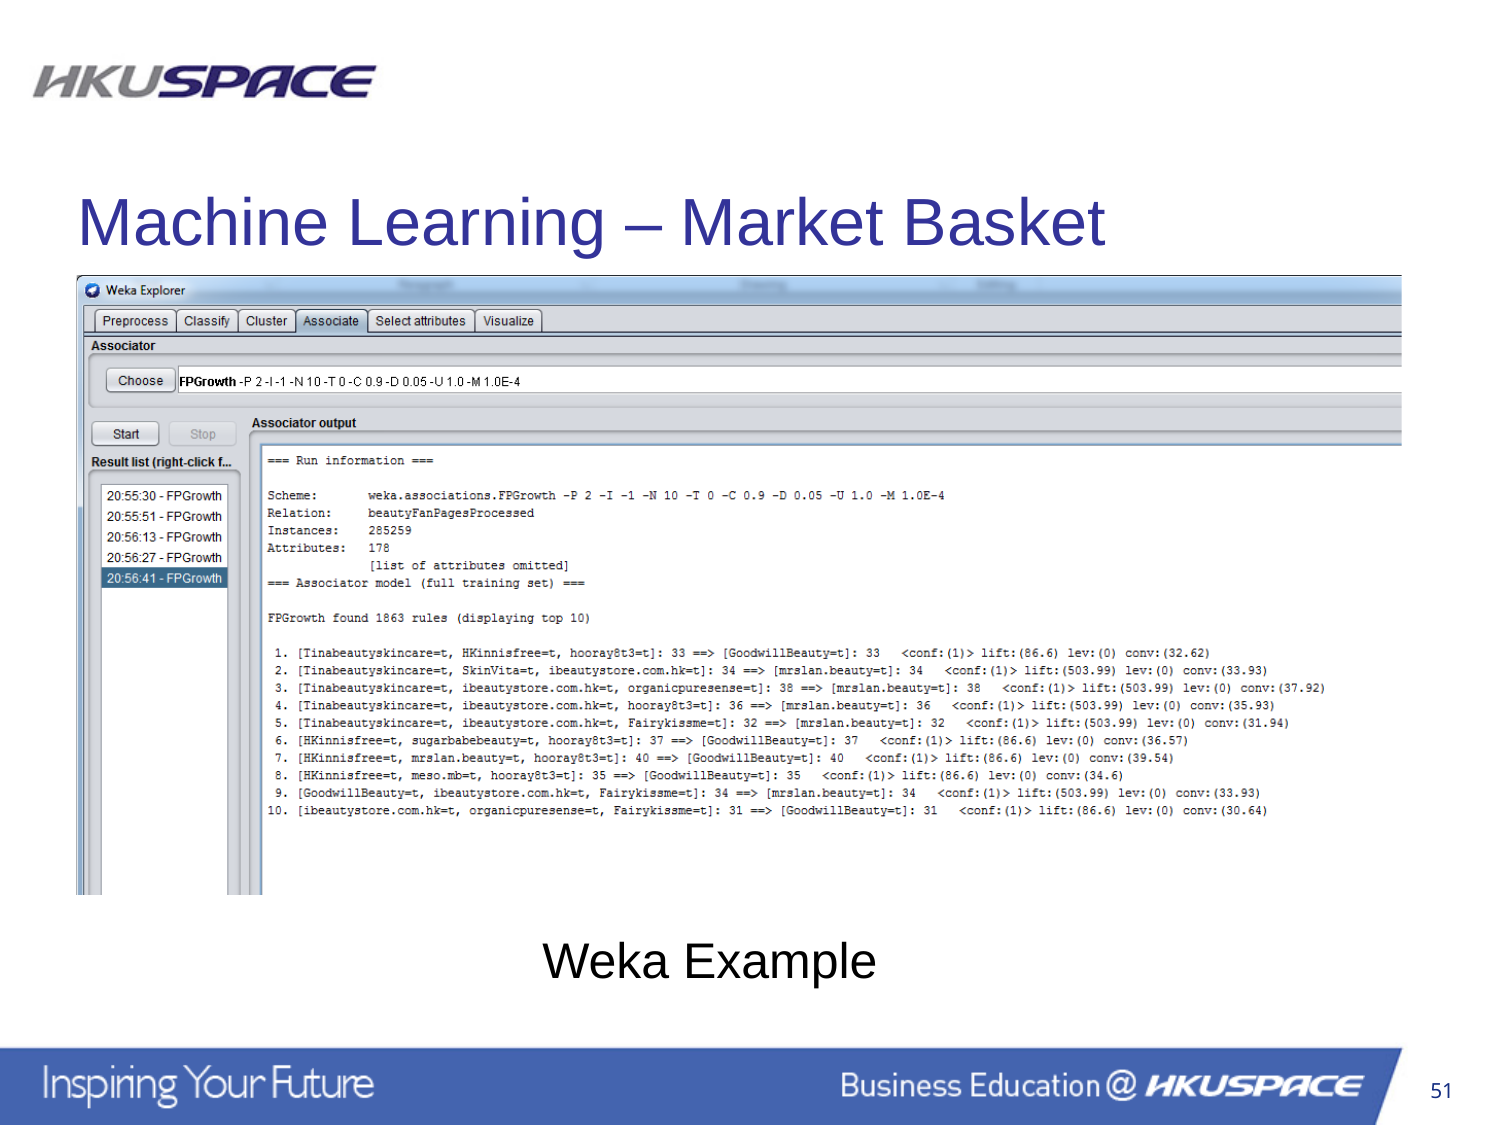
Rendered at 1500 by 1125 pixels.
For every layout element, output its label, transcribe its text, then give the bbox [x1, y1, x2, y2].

title Machine Learning – Market Basket [62, 101, 1388, 266]
text_box [64, 278, 1483, 1047]
text_box Weka Example [527, 921, 893, 997]
slide_number 51 [1415, 1070, 1499, 1125]
picture [0, 0, 1500, 1125]
